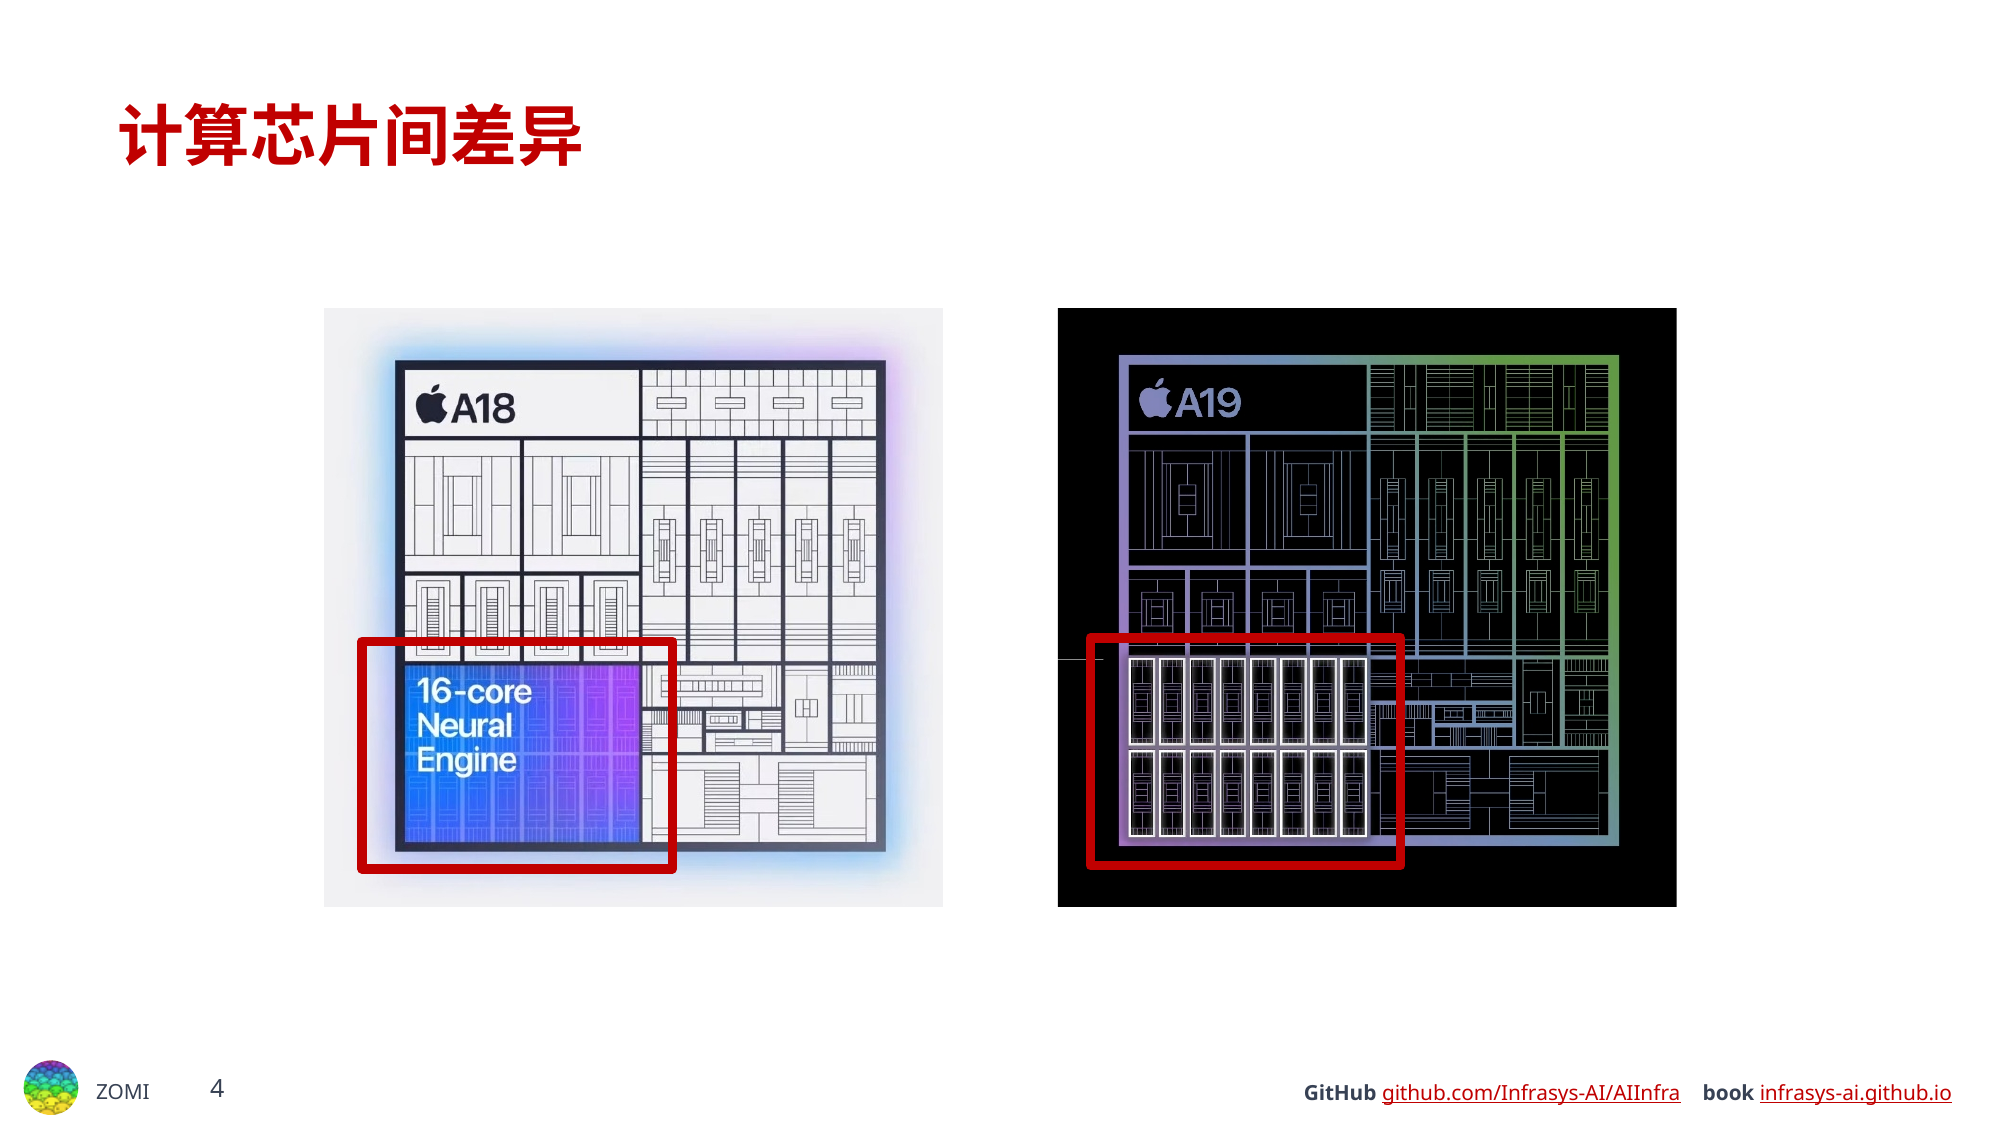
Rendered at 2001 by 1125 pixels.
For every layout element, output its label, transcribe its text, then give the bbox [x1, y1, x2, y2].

picture [323, 307, 944, 907]
title 计算芯片间差异 [102, 85, 1901, 183]
picture [23, 1060, 79, 1115]
picture [1057, 307, 1677, 907]
